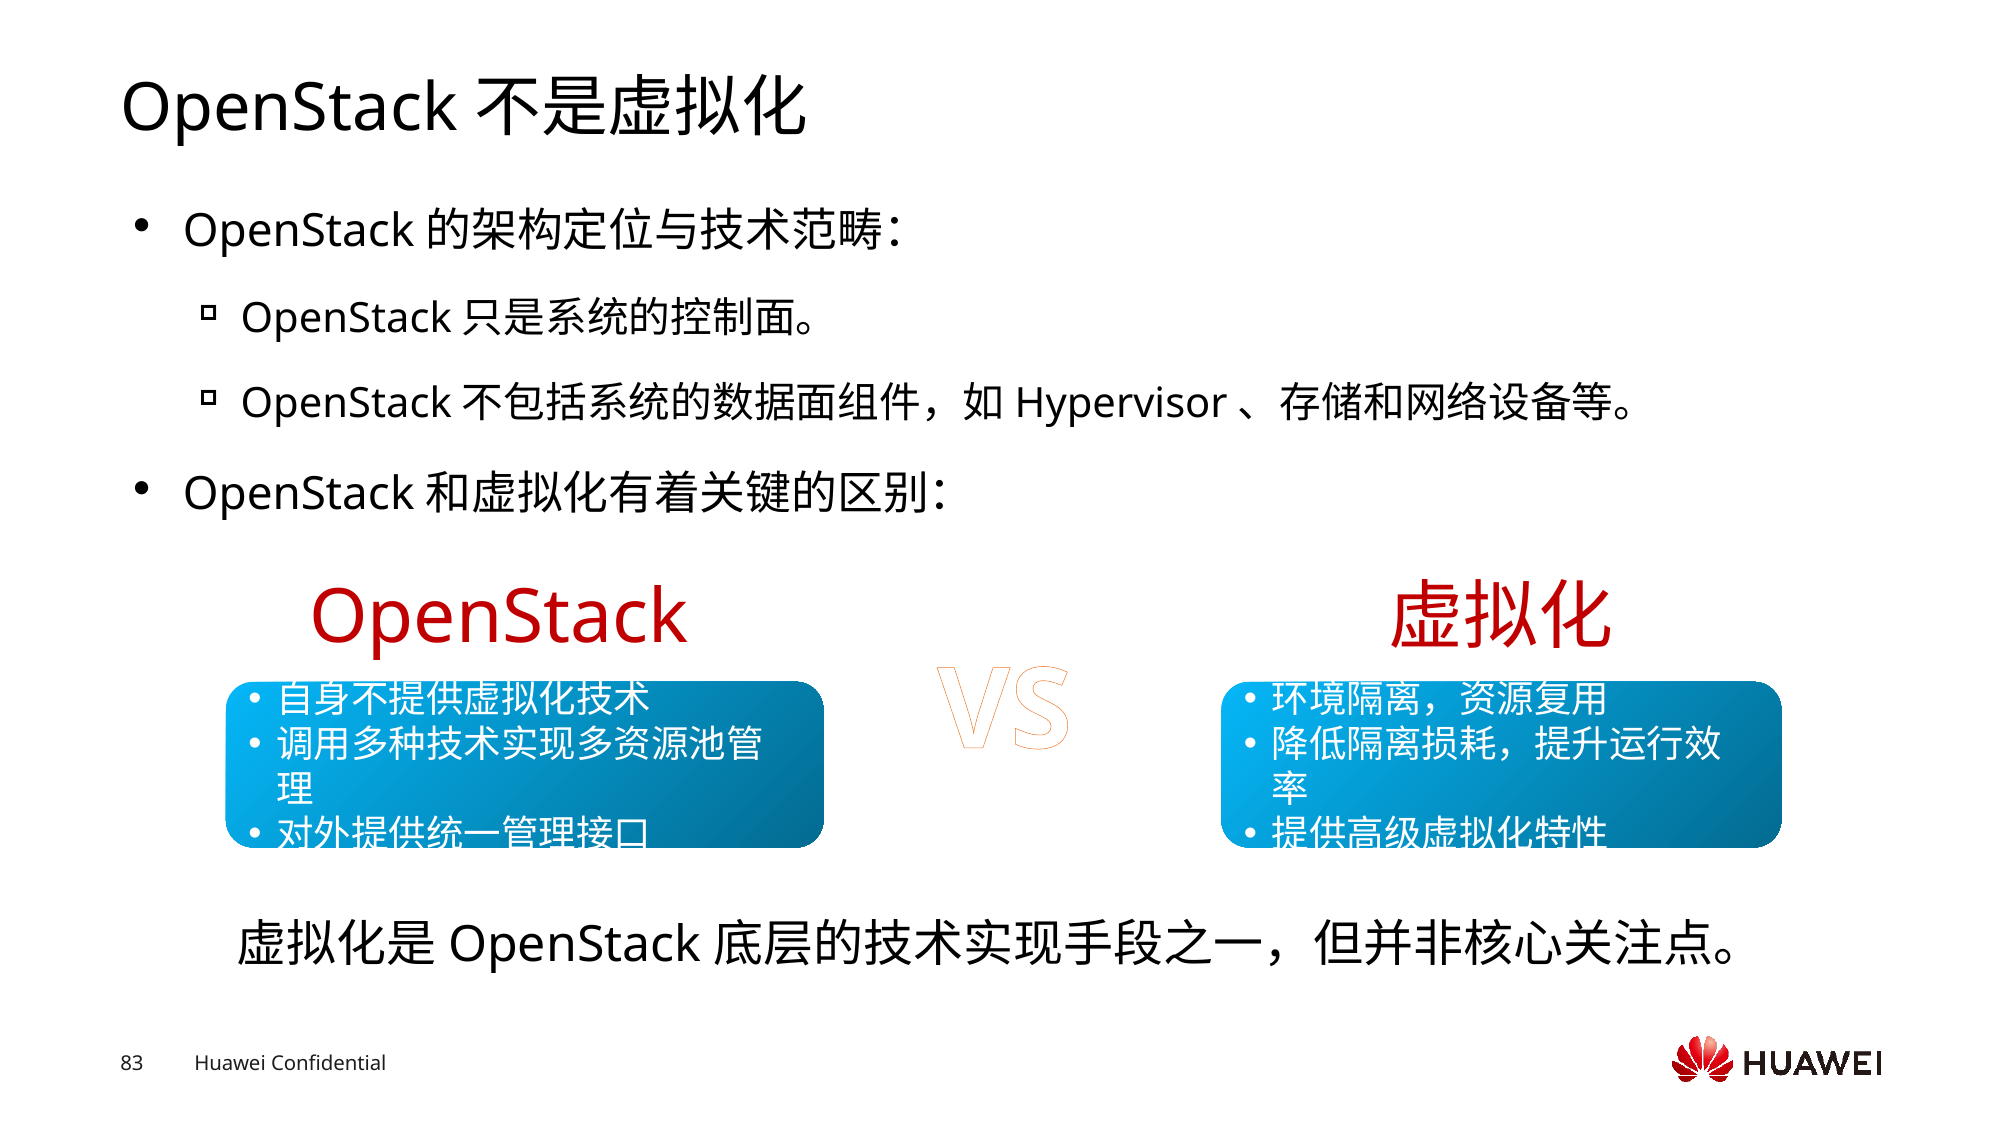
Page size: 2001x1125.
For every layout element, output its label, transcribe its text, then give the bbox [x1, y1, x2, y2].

picture [1672, 1036, 1881, 1082]
text_box 环境隔离，资源复用 降低隔离损耗，提升运行效率 提供高级虚拟化特性 [1221, 681, 1782, 848]
title OpenStack不是虚拟化 [120, 73, 1880, 154]
list OpenStack的架构定位与技术范畴： OpenStack只是系统的控制面。 OpenStack不包括系统的数据面组件，如Hypervisor、存储和网络设备等。 OpenStack和虚拟化有着关键的区别： [119, 171, 1881, 973]
text_box 虚拟化 [1374, 559, 1629, 665]
text_box VS [921, 627, 1088, 778]
text_box 自身不提供虚拟化技术 调用多种技术实现多资源池管理 对外提供统一管理接口 [225, 681, 824, 848]
text_box 虚拟化是OpenStack底层的技术实现手段之一，但并非核心关注点。 [141, 904, 1859, 980]
text_box OpenStack [294, 559, 703, 665]
